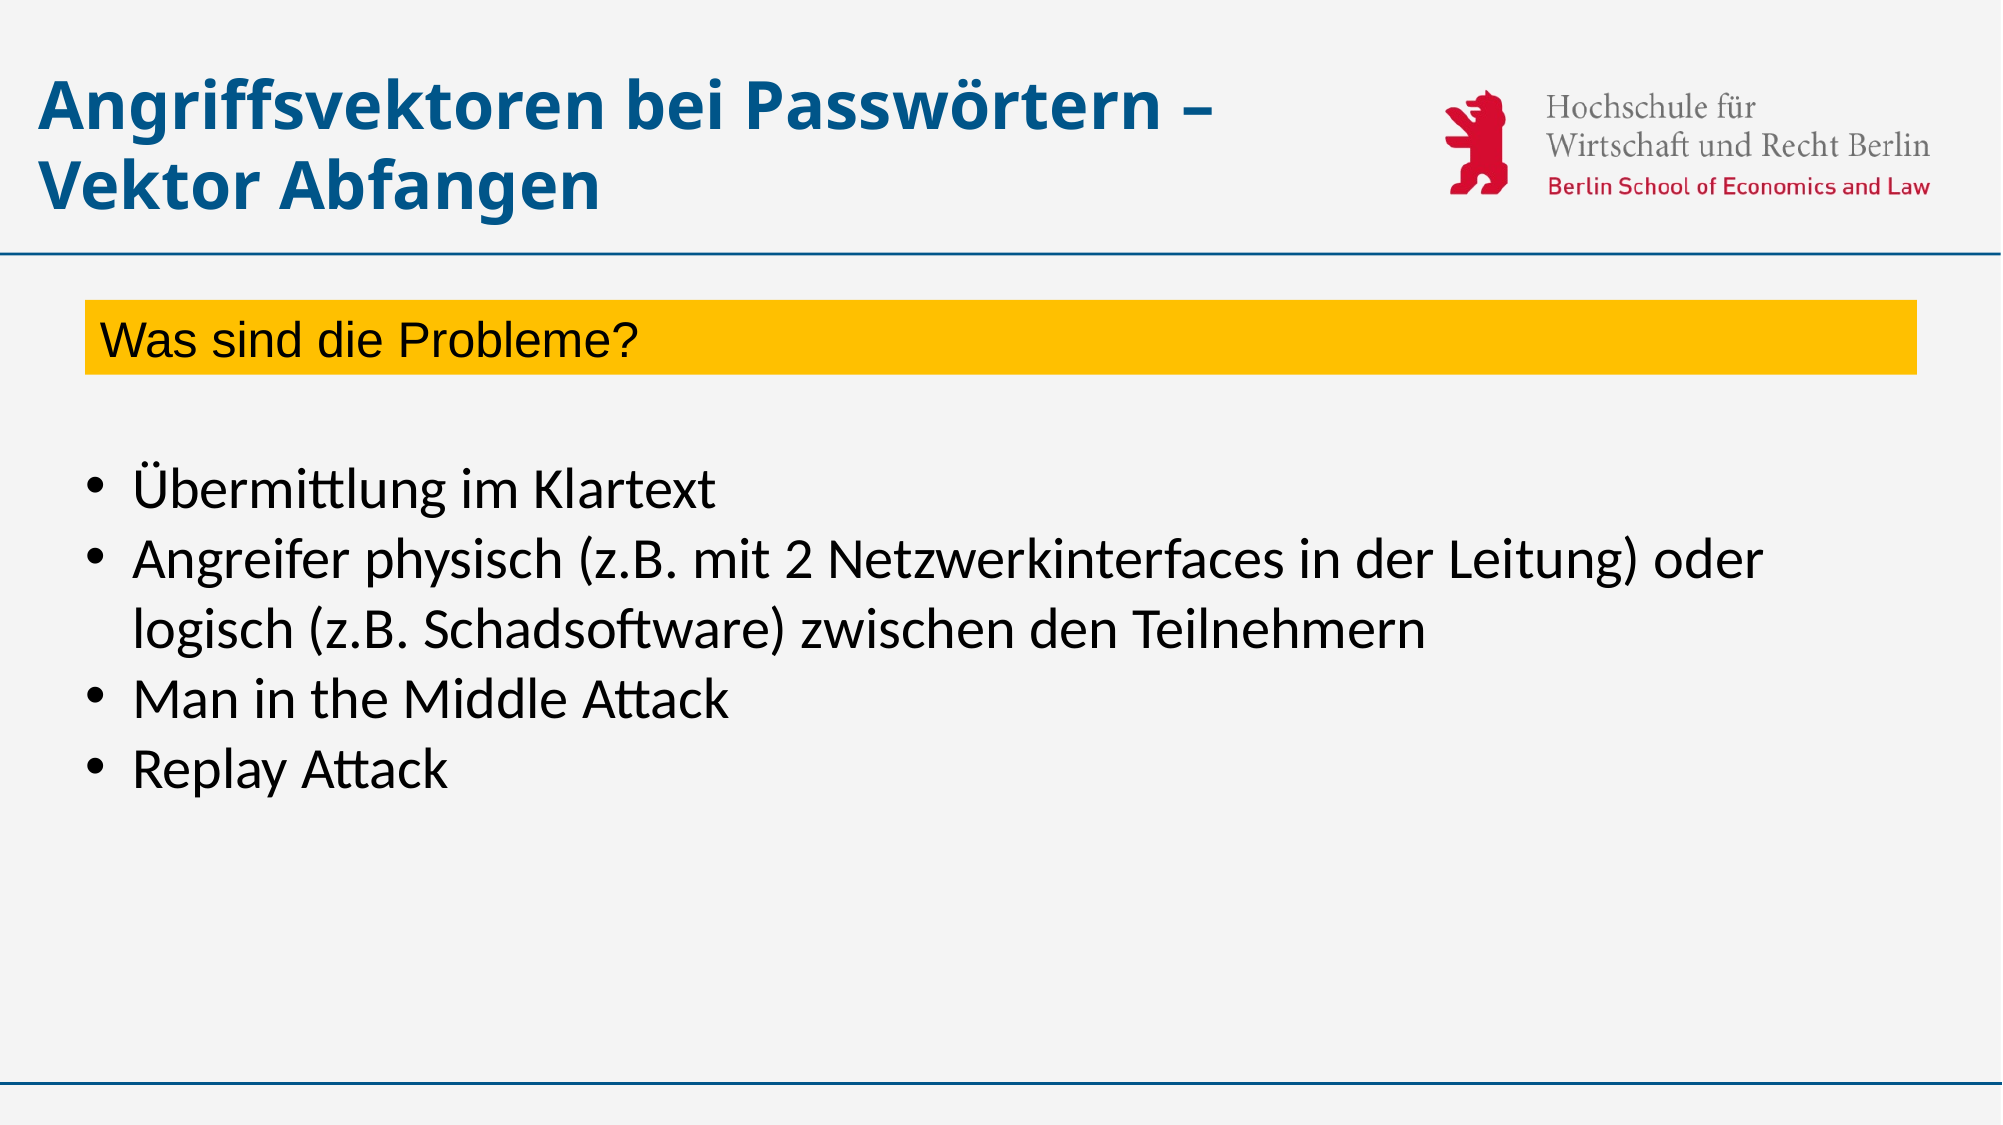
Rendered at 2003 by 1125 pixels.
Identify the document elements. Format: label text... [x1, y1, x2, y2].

text_box Was sind die Probleme? [85, 299, 1917, 375]
list Übermittlung im Klartext Angreifer physisch (z.B. mit 2 Netzwerkinterfaces in der Leitung) oder logisch (z.B. Schadsoftware) zwischen den Teilnehmern Man in the Middle Attack Replay Attack [85, 450, 1917, 804]
title Angriffsvektoren bei Passwörtern – Vektor Abfangen [38, 62, 1446, 224]
picture [1446, 87, 1937, 203]
